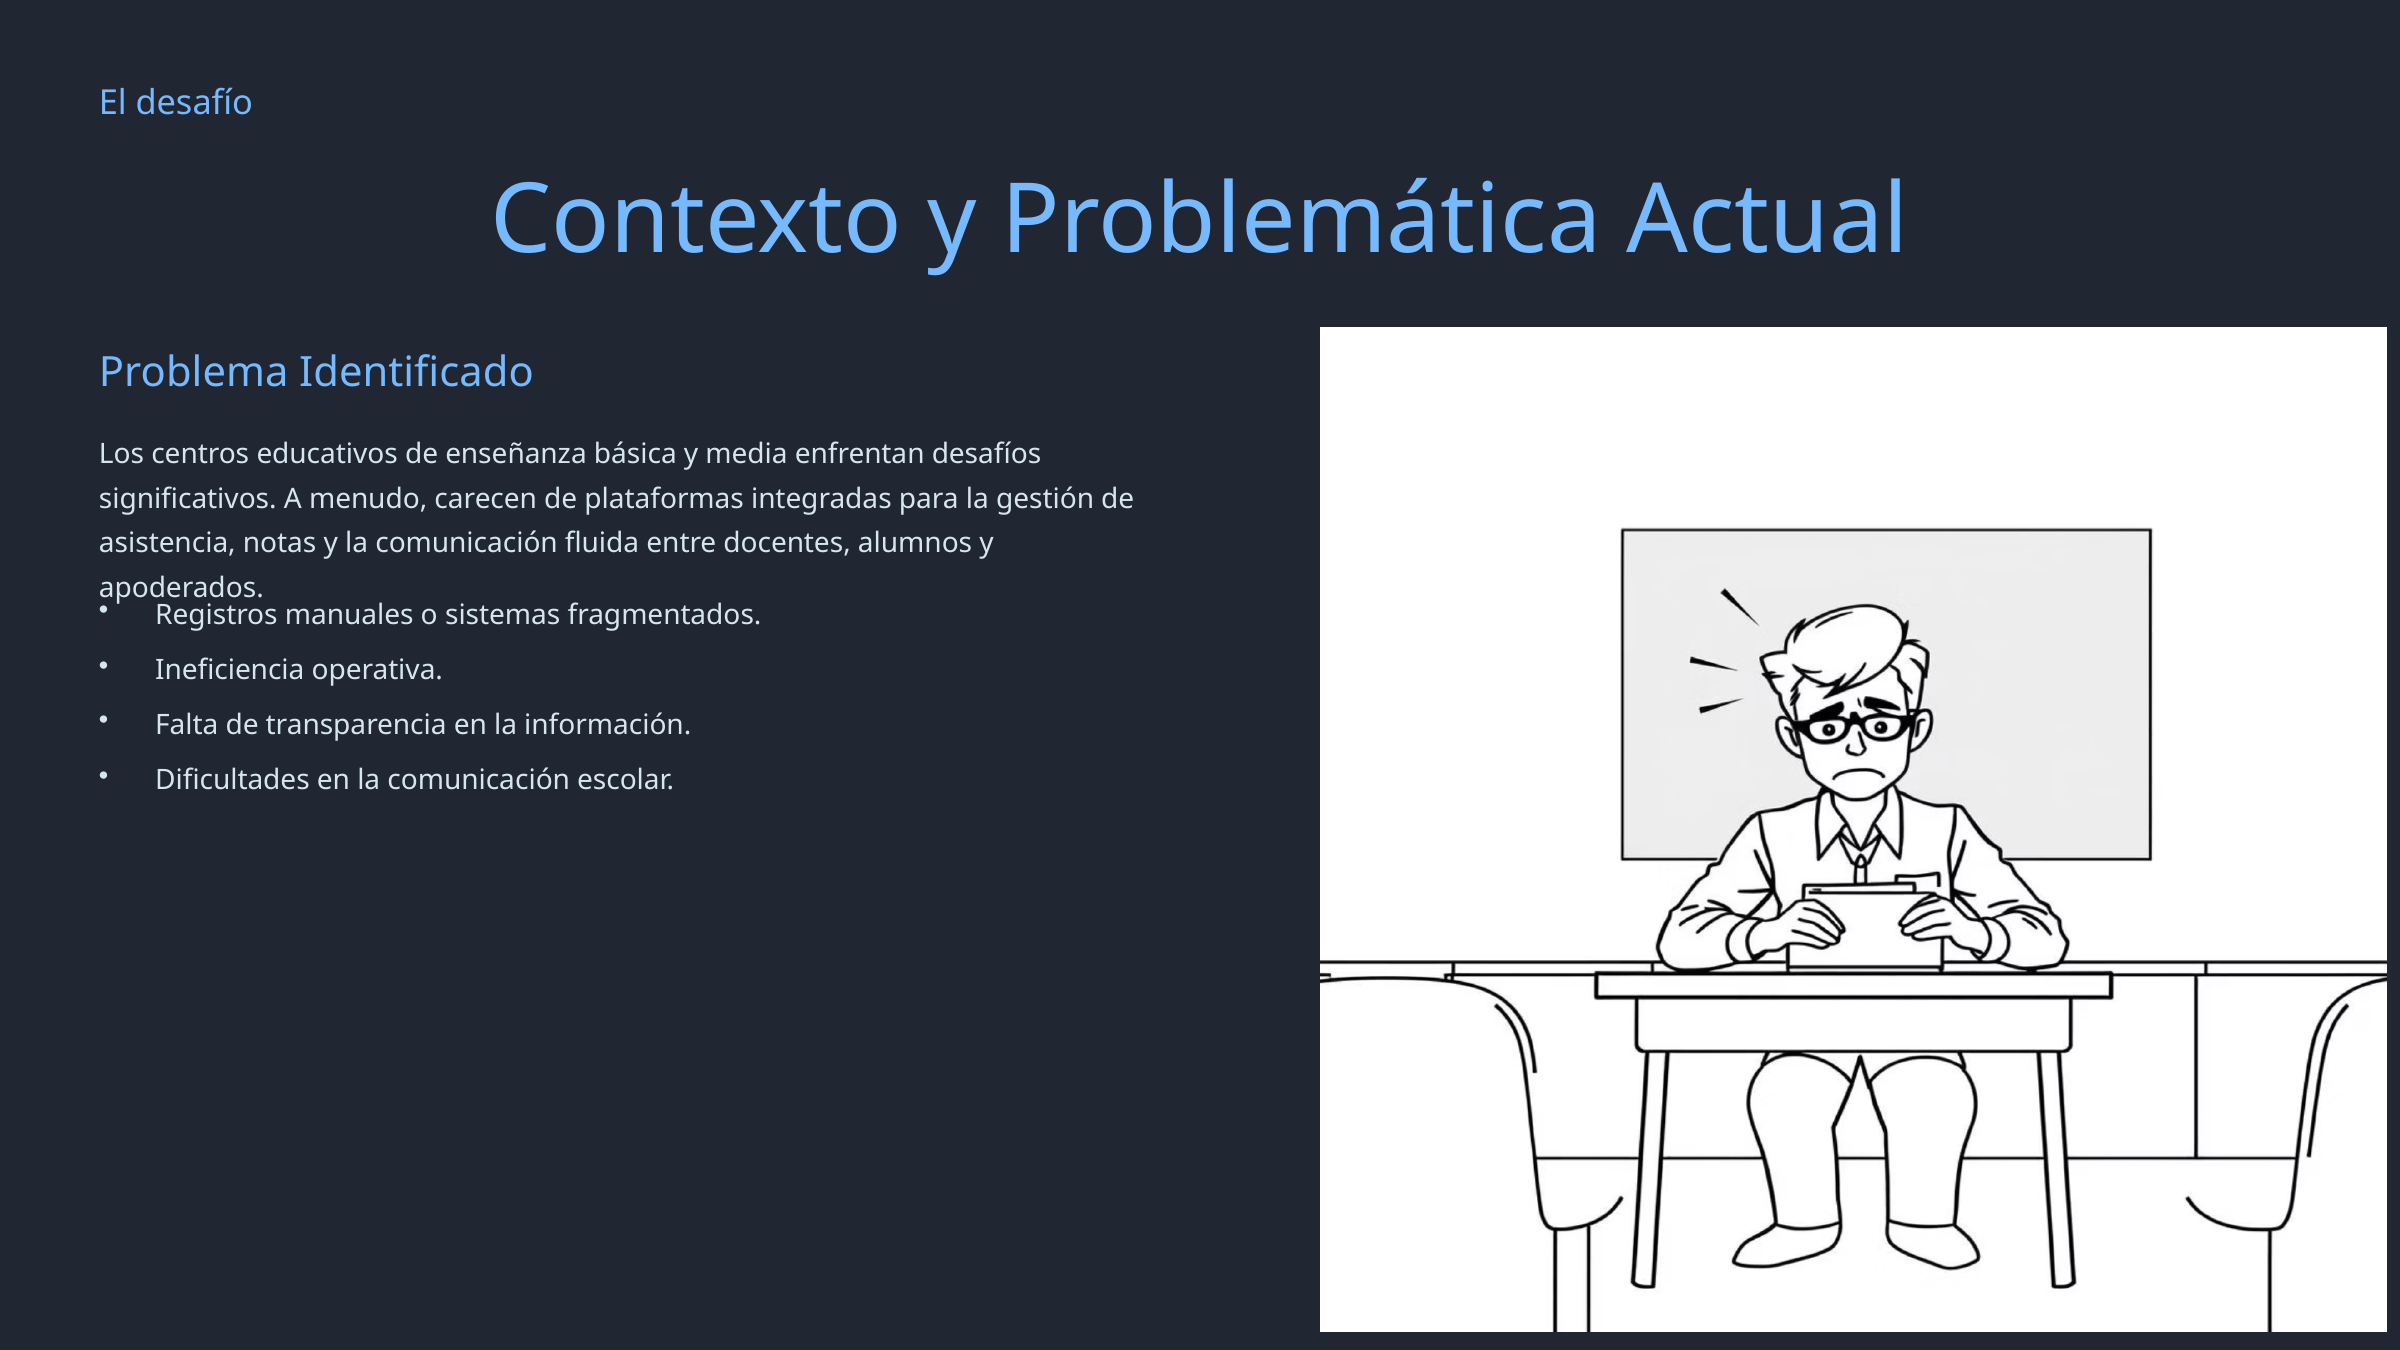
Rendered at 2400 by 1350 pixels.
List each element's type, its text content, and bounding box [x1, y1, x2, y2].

text_box Ineficiencia operativa. [98, 640, 1166, 686]
text_box Contexto y Problemática Actual [476, 150, 1924, 273]
picture [1319, 327, 2389, 1339]
text_box Falta de transparencia en la información. [98, 695, 1166, 741]
text_box Los centros educativos de enseñanza básica y media enfrentan desafíos significativos. A menudo, carecen de plataformas integradas para la gestión de asistencia, notas y la comunicación fluida entre docentes, alumnos y apoderados. [98, 424, 1166, 560]
text_box Dificultades en la comunicación escolar. [98, 750, 1166, 796]
text_box Registros manuales o sistemas fragmentados. [98, 585, 1166, 631]
text_box Problema Identificado [98, 342, 540, 396]
text_box El desafío [98, 77, 453, 122]
